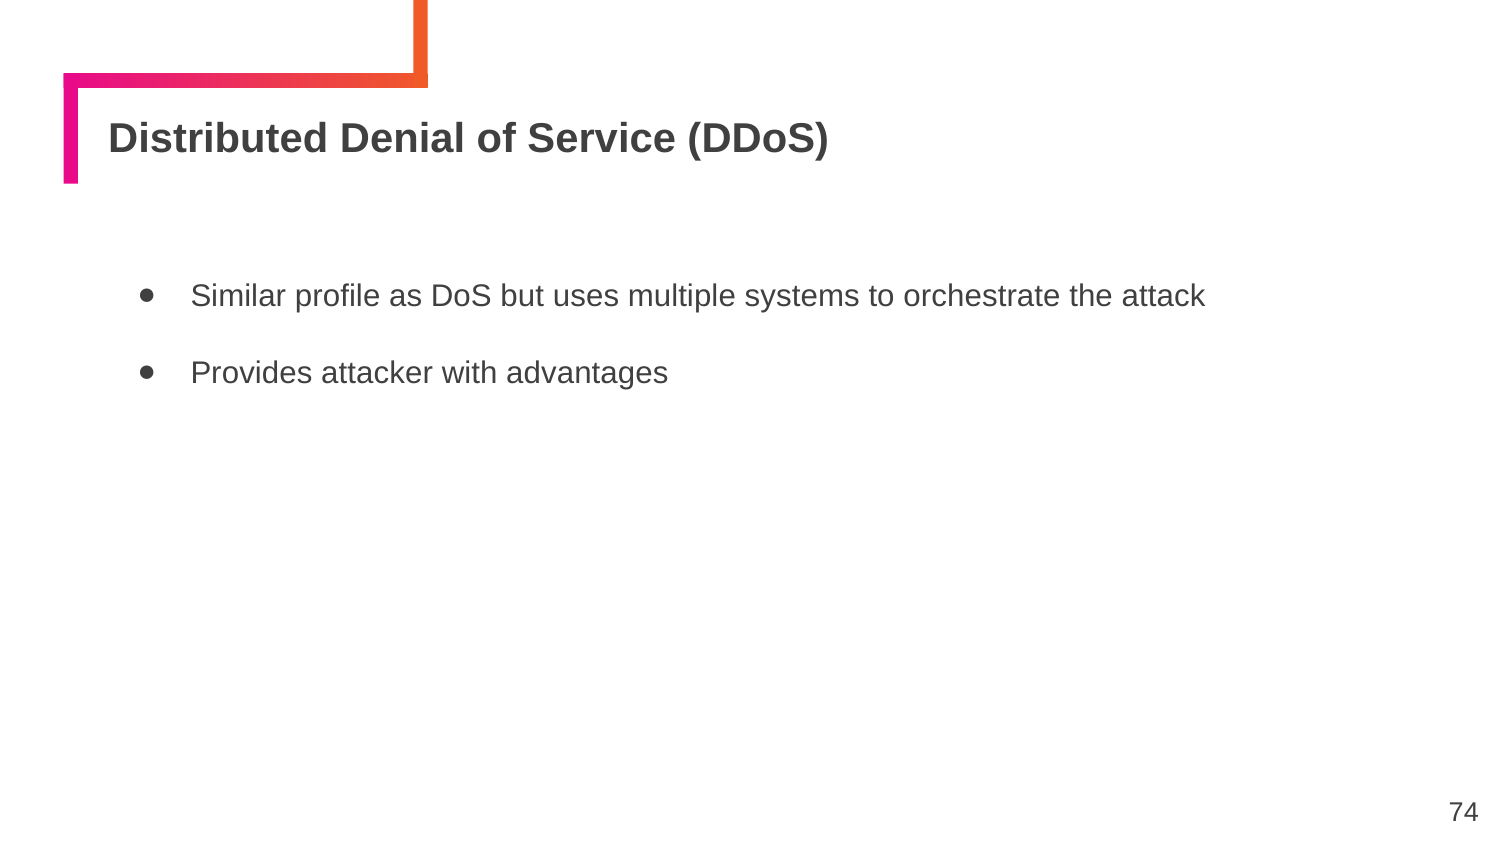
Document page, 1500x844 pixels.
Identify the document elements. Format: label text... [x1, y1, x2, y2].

title Distributed Denial of Service (DDoS) [100, 117, 1455, 169]
slide_number ‹#› [1403, 779, 1494, 844]
text_box Similar profile as DoS but uses multiple systems to orchestrate the attack Provides attacker with advantages [100, 241, 1264, 770]
